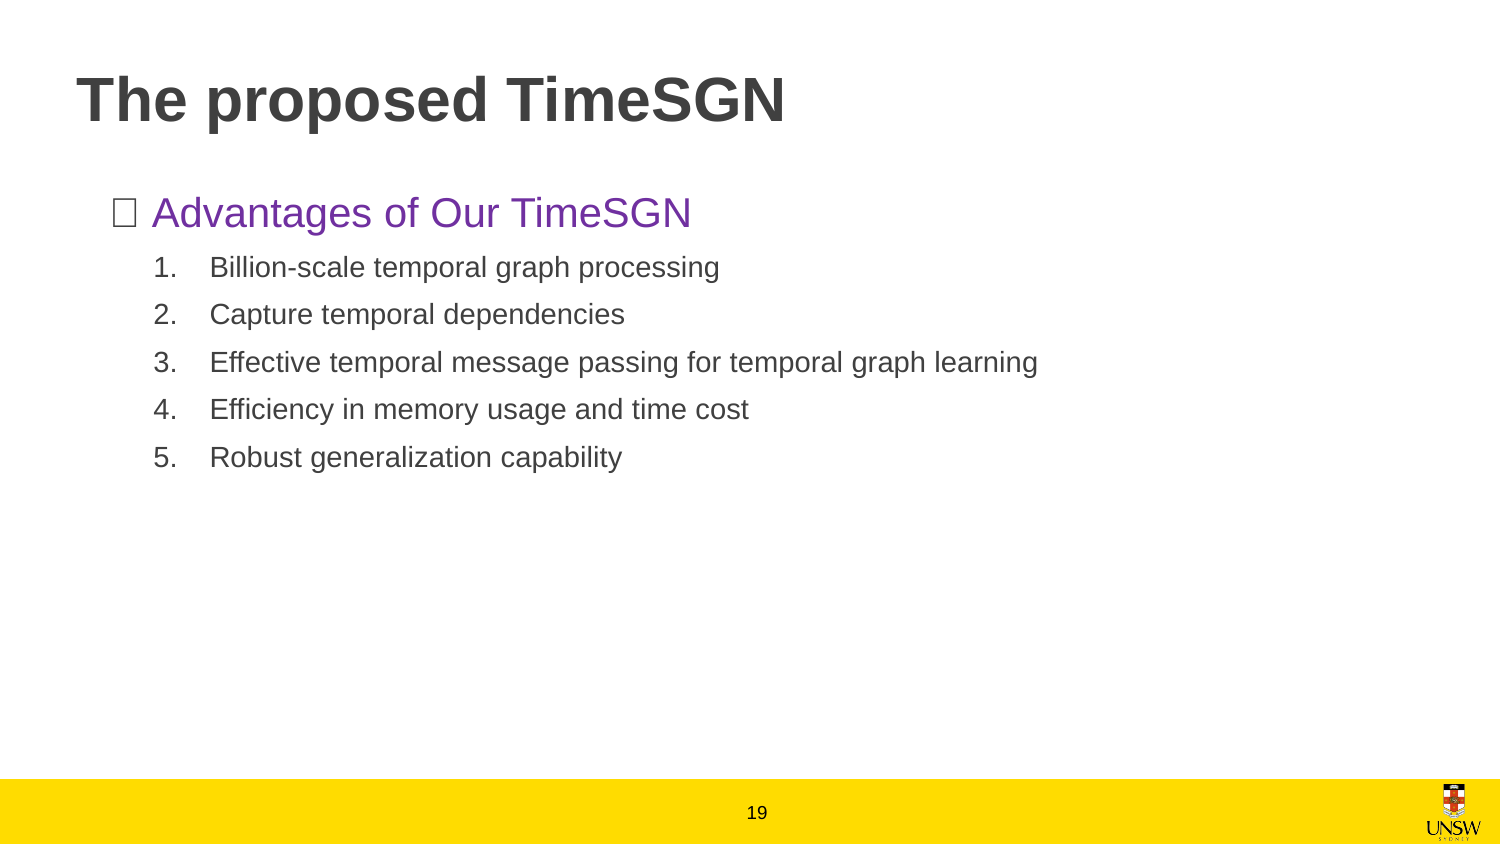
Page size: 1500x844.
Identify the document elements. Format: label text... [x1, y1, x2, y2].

title The proposed TimeSGN [76, 59, 1427, 136]
picture [1427, 784, 1481, 841]
list 📣 Advantages of Our TimeSGN Billion-scale temporal graph processing Capture temporal dependencies Effective temporal message passing for temporal graph learning Efficiency in memory usage and time cost Robust generalization capability [76, 185, 1424, 741]
